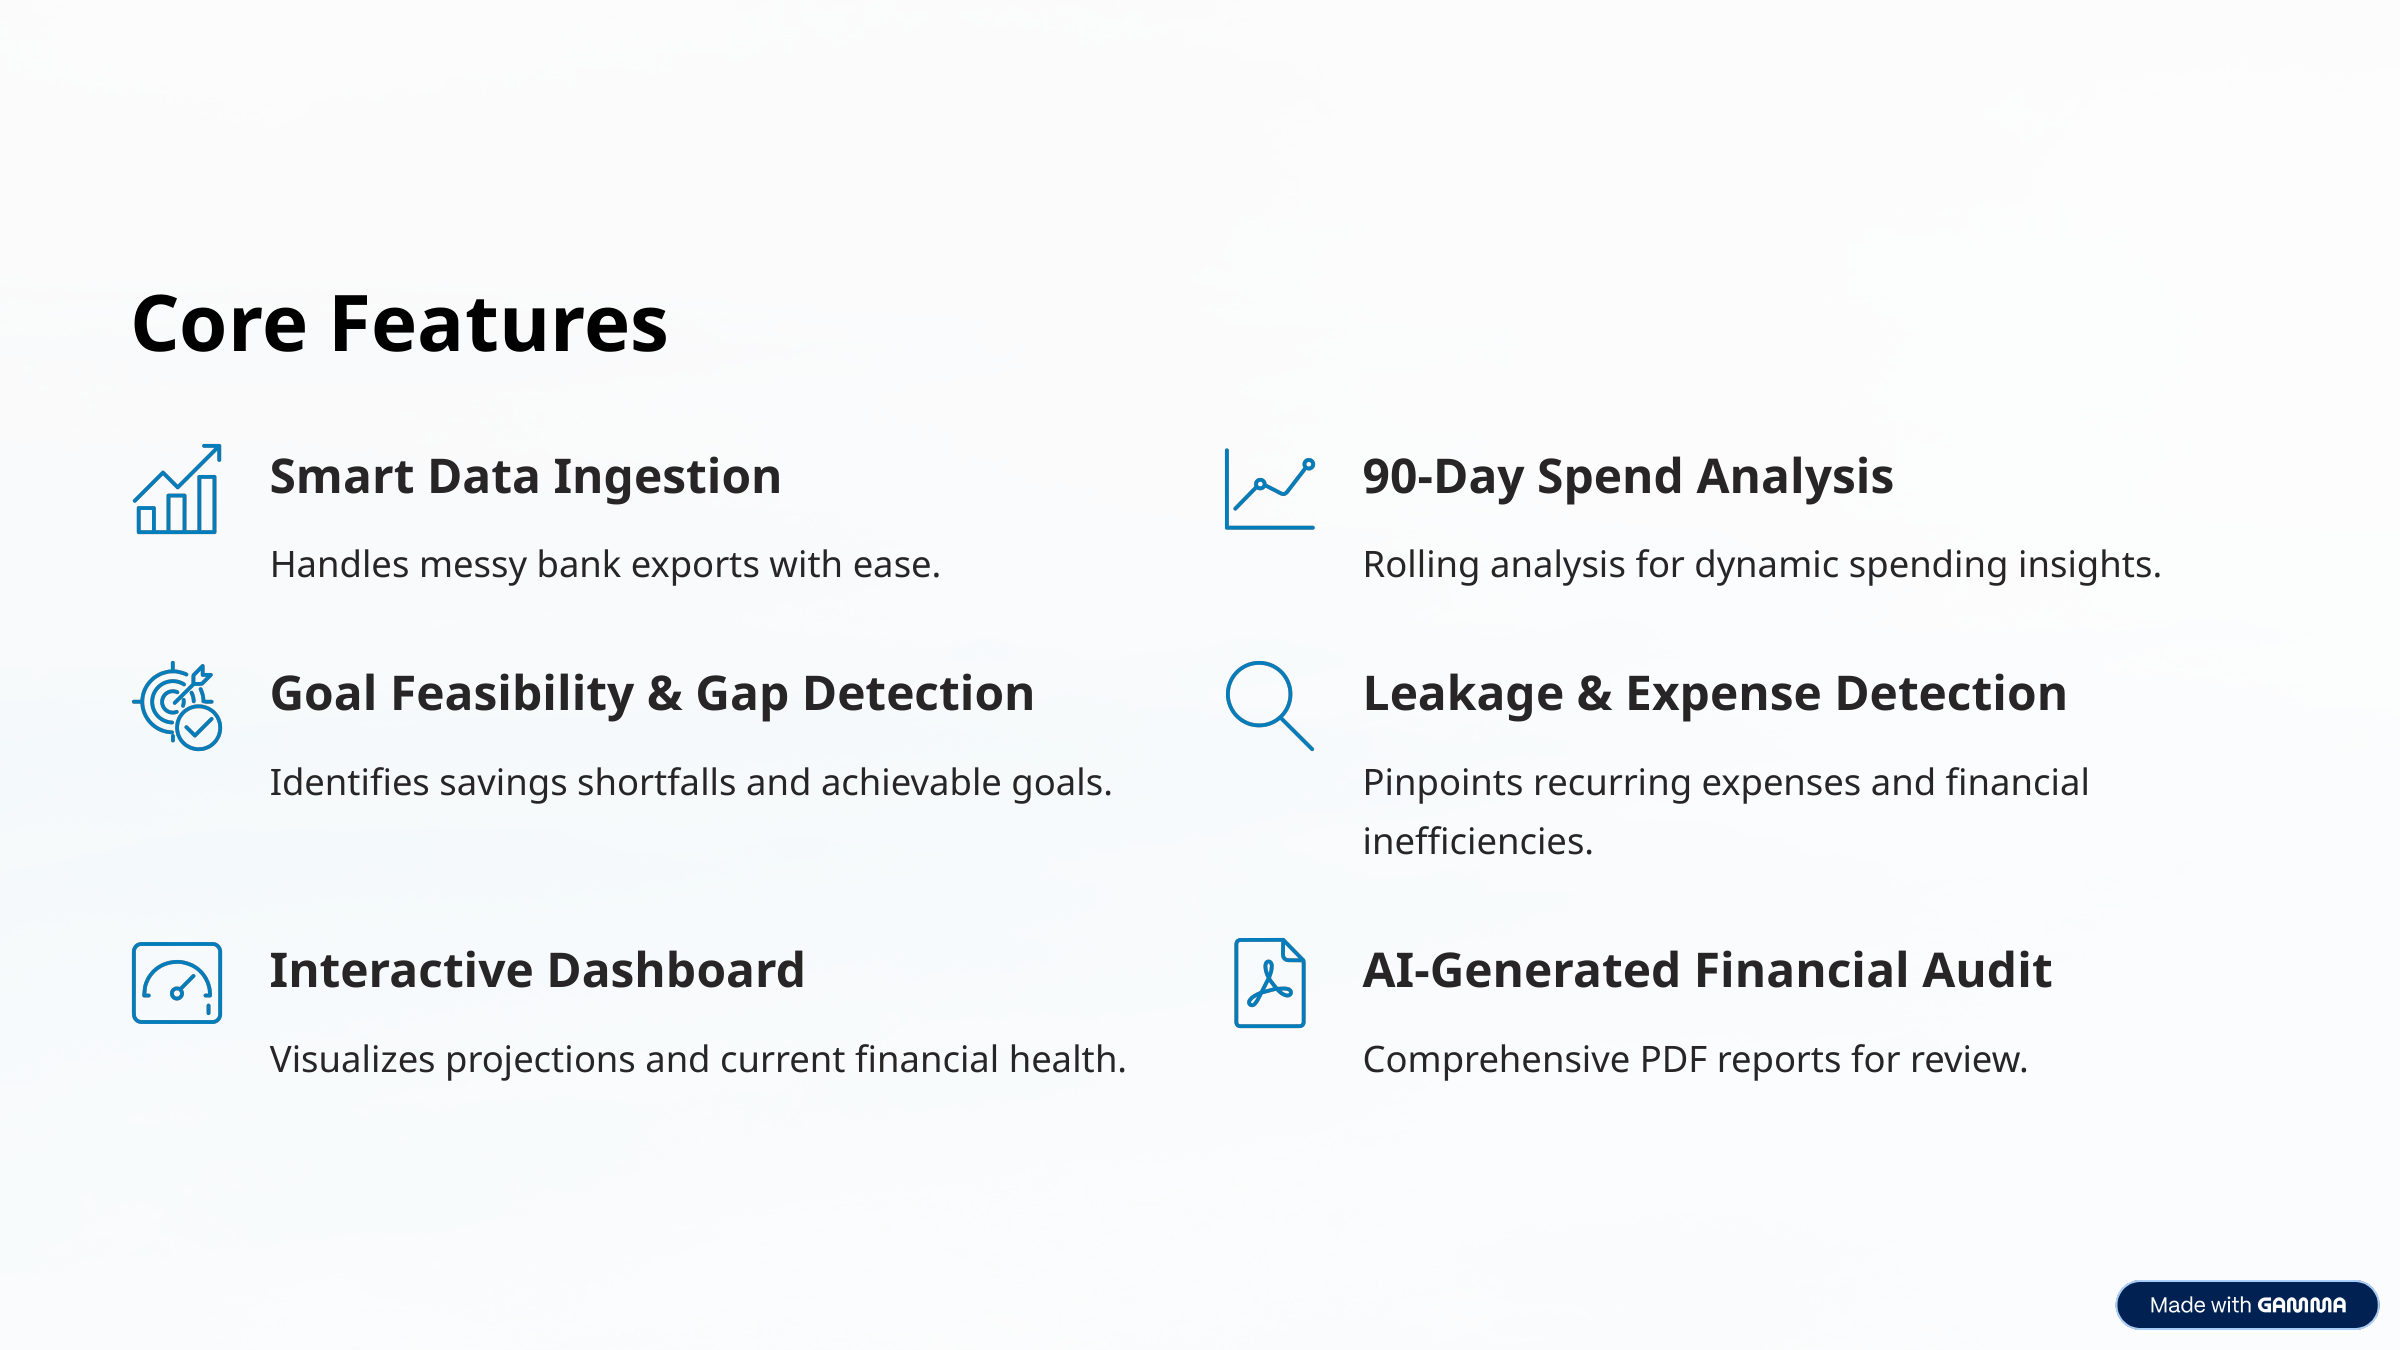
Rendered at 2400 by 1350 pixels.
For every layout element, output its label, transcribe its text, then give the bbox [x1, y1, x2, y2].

text_box AI-Generated Financial Audit [1362, 936, 2023, 998]
text_box Interactive Dashboard [269, 936, 769, 998]
text_box Identifies savings shortfalls and achievable goals. [269, 743, 1177, 803]
picture [130, 442, 224, 536]
text_box Goal Feasibility & Gap Detection [269, 659, 992, 721]
text_box Smart Data Ingestion [269, 442, 758, 504]
text_box Rolling analysis for dynamic spending insights. [1362, 525, 2270, 586]
text_box Leakage & Expense Detection [1362, 659, 2018, 721]
text_box 90-Day Spend Analysis [1362, 442, 1880, 504]
picture [1223, 936, 1317, 1030]
text_box Pinpoints recurring expenses and financial inefficiencies. [1362, 743, 2270, 863]
text_box Handles messy bank exports with ease. [269, 525, 1177, 586]
picture [130, 936, 224, 1030]
picture [1223, 442, 1317, 536]
text_box Comprehensive PDF reports for review. [1362, 1019, 2270, 1080]
text_box Visualizes projections and current financial health. [269, 1019, 1177, 1080]
picture [2106, 1271, 2389, 1339]
picture [130, 659, 224, 753]
picture [1223, 659, 1317, 753]
text_box Core Features [130, 270, 912, 368]
